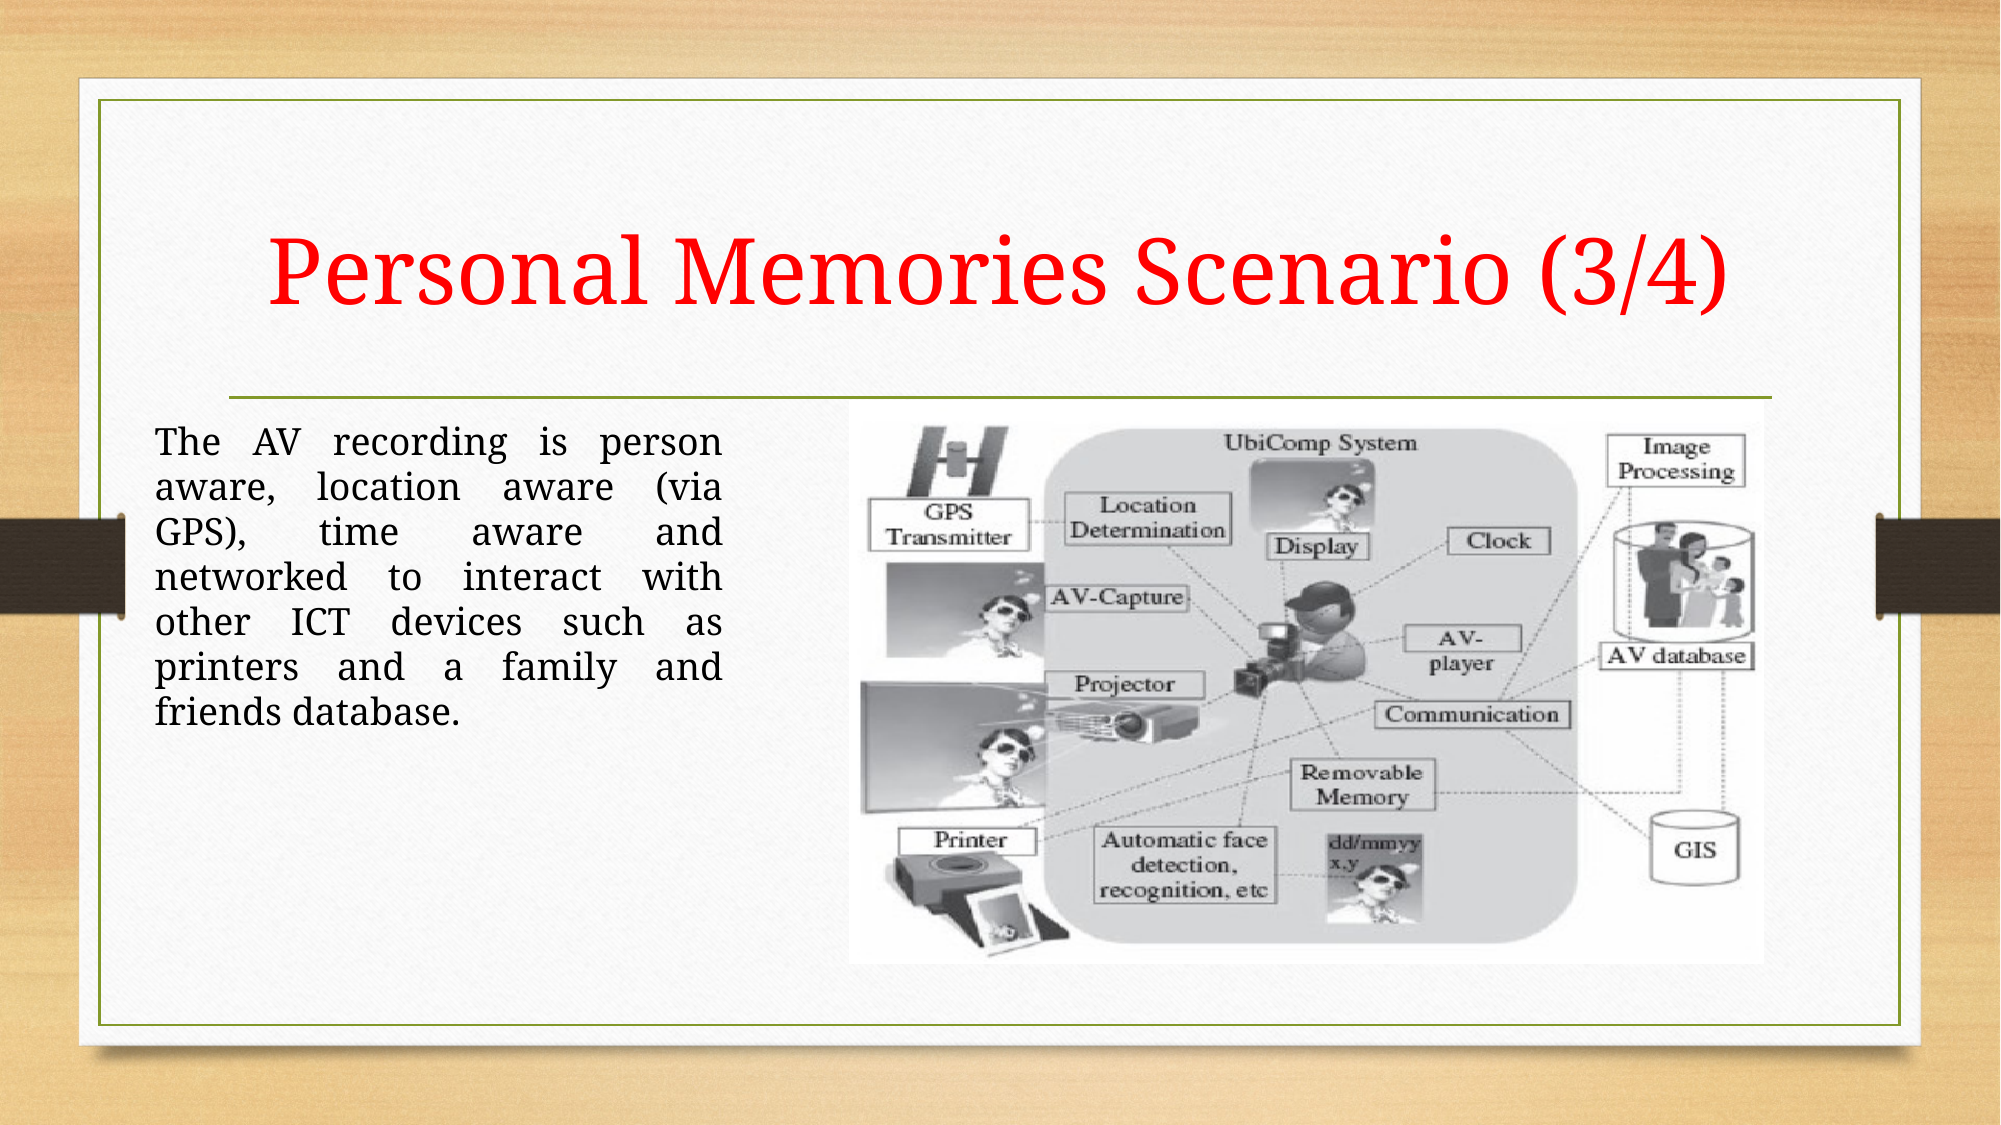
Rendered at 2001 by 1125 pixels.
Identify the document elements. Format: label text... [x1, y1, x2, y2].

picture [0, 0, 2001, 1125]
text_box The AV recording is person aware, location aware (via GPS), time aware and networked to interact with other ICT devices such as printers and a family and friends database. [139, 410, 739, 741]
title Personal Memories Scenario (3/4) [212, 161, 1788, 375]
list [849, 399, 1764, 965]
